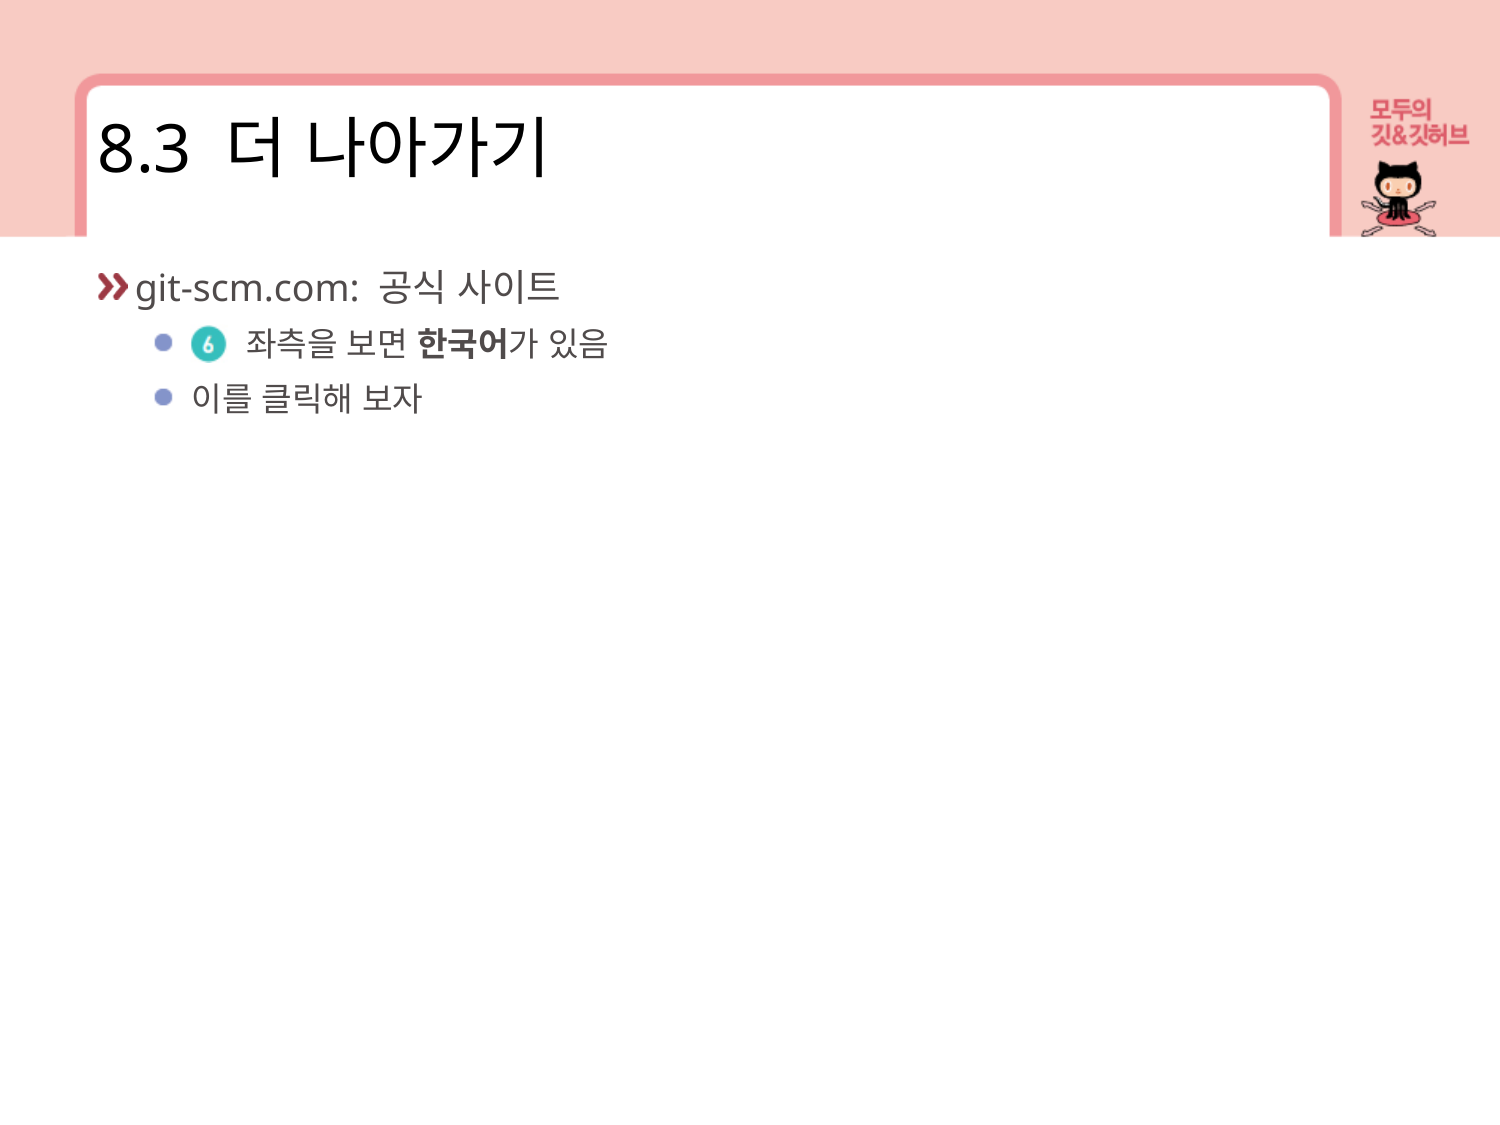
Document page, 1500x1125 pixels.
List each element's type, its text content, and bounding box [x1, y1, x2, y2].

text_box 8.3 더 나아가기 [82, 61, 1413, 193]
picture [0, 0, 1500, 1125]
text_box git-scm.com: 공식 사이트 좌측을 보면 한국어가 있음 이를 클릭해 보자 [82, 252, 1439, 1067]
